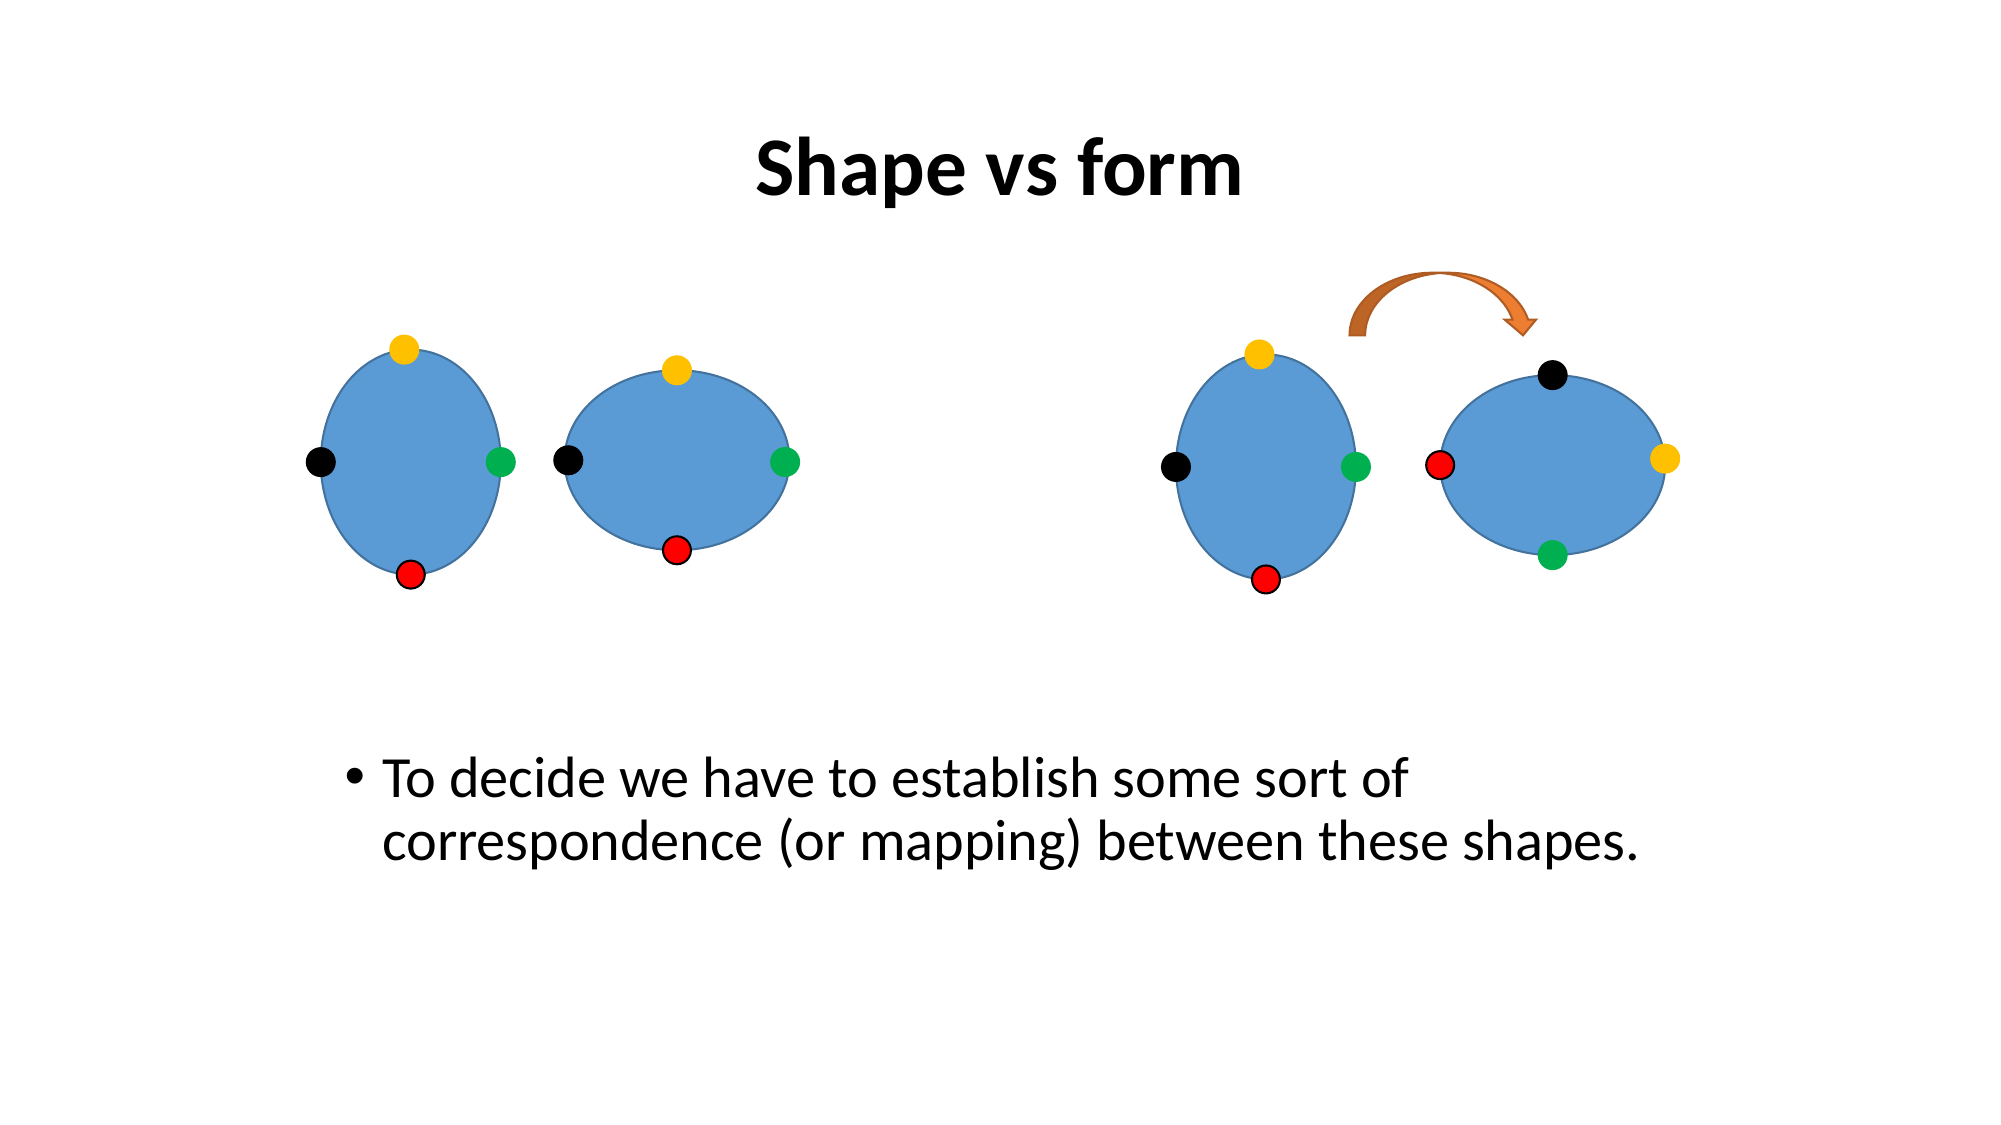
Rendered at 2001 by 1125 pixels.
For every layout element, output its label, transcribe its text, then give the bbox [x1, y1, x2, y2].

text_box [306, 335, 515, 589]
title Shape vs form [137, 59, 1863, 278]
list To decide we have to establish some sort of correspondence (or mapping) between these shapes. [329, 740, 1671, 1019]
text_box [1161, 340, 1370, 594]
text_box [1348, 271, 1539, 337]
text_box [1448, 338, 1657, 592]
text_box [554, 356, 800, 565]
